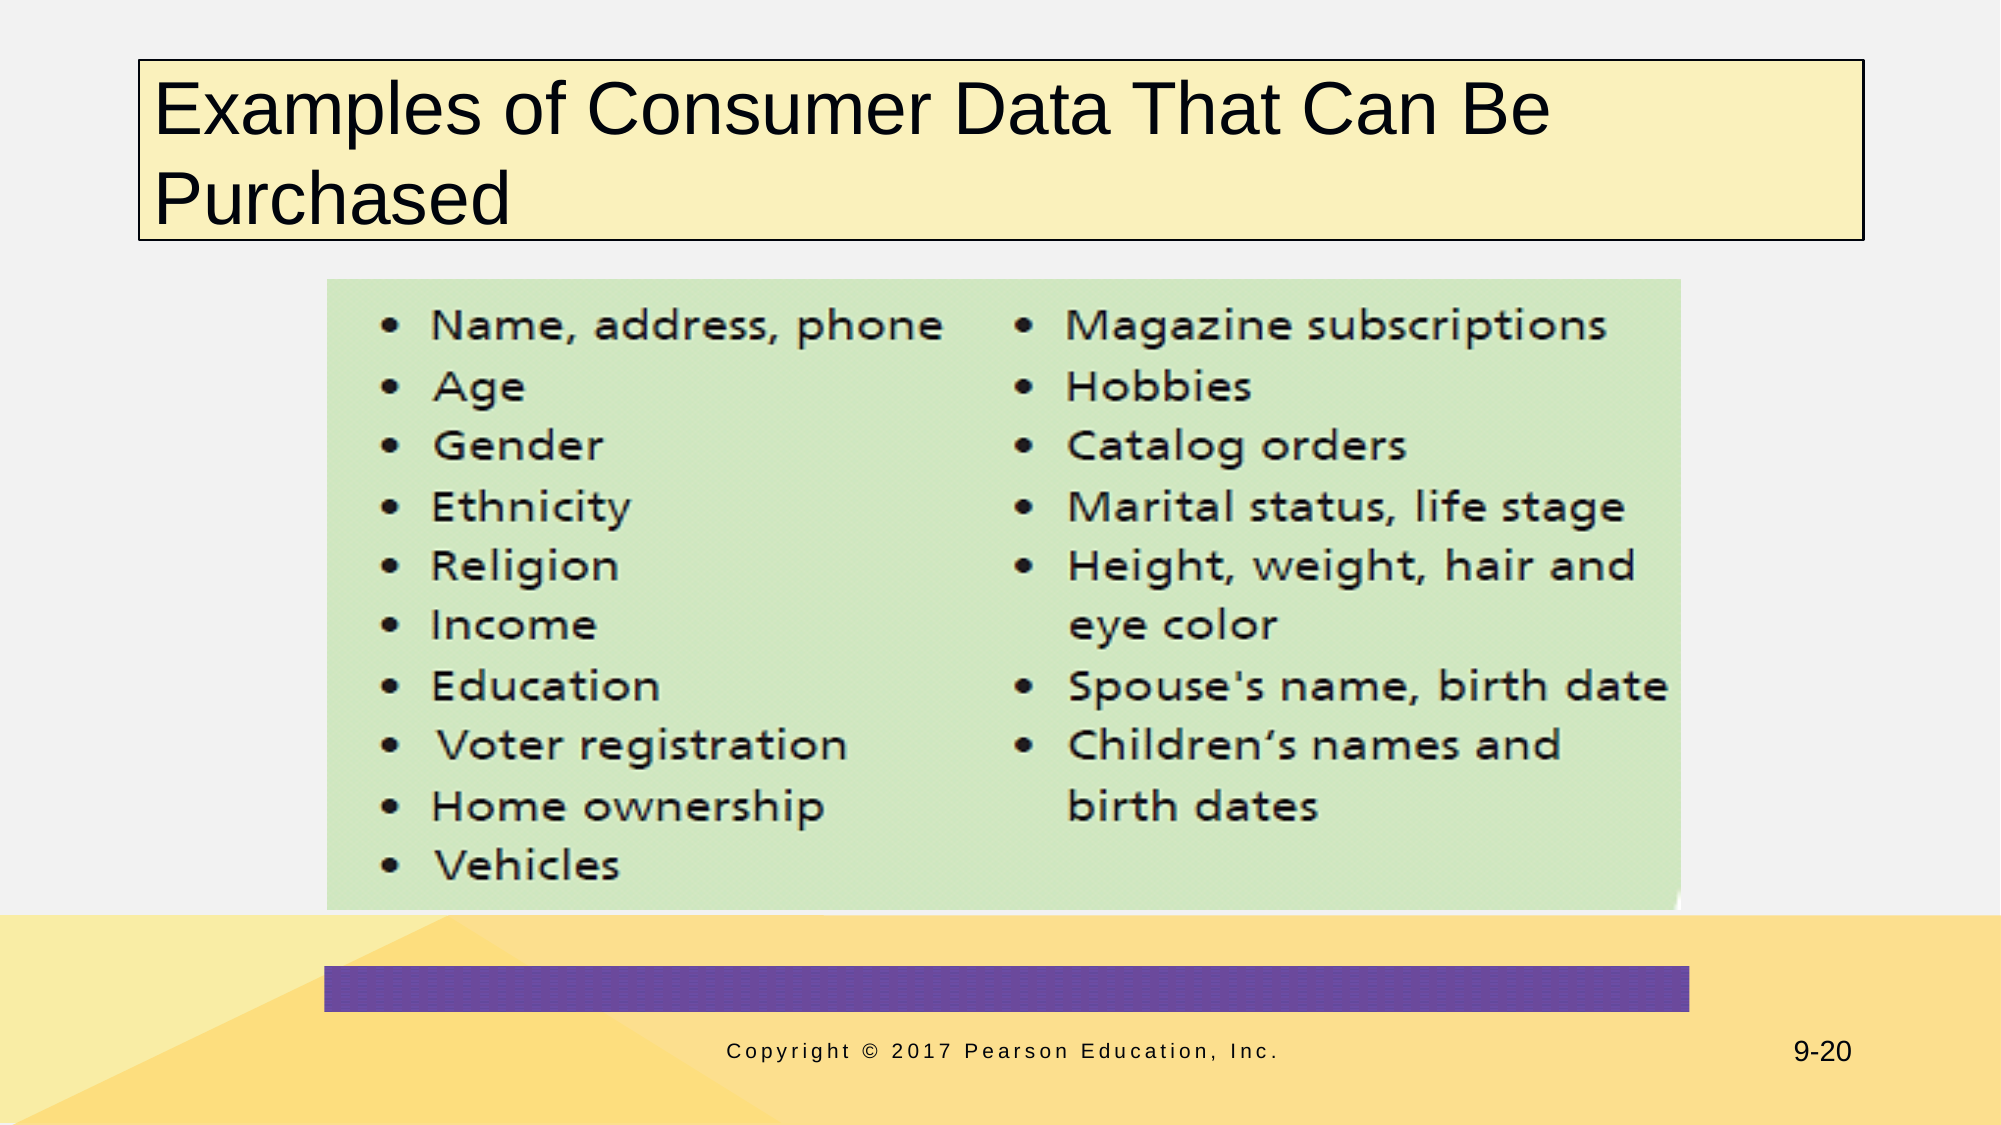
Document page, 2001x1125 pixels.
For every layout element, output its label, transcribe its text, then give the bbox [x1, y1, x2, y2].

picture [327, 279, 1681, 910]
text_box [327, 279, 1679, 908]
footer Copyright © 2017 Pearson Education, Inc. [326, 1025, 1677, 1075]
title Examples of Consumer Data That Can Be Purchased [138, 59, 1865, 241]
